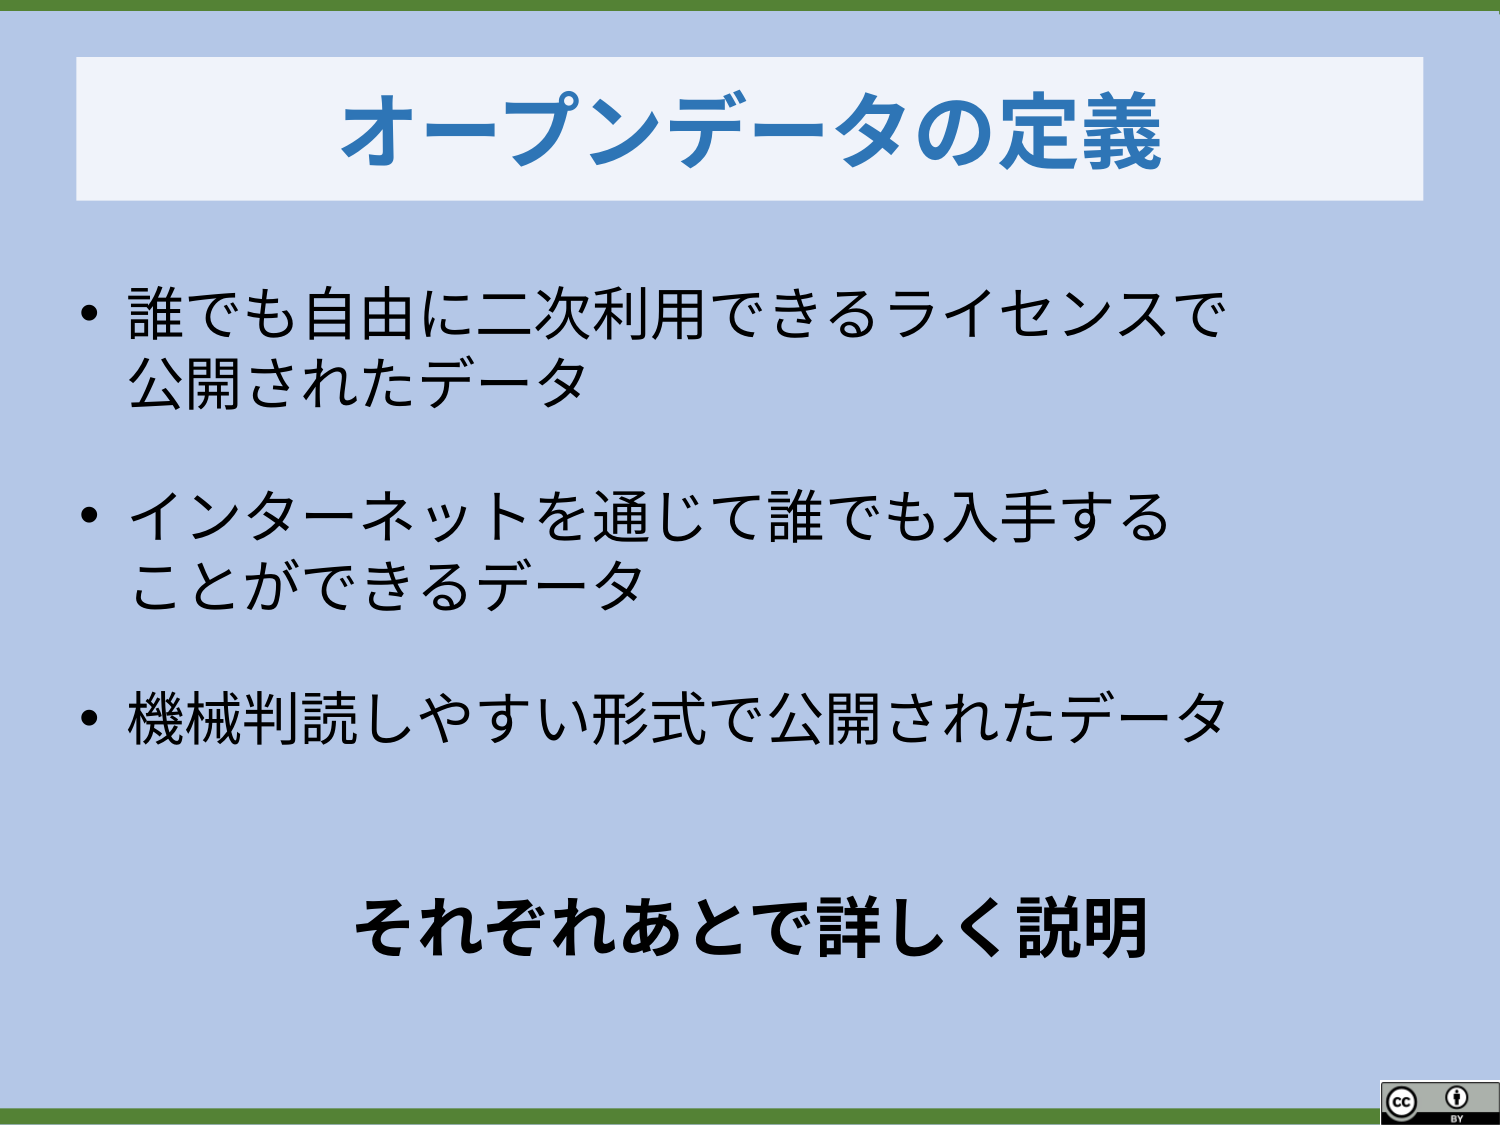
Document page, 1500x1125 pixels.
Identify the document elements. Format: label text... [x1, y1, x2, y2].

text_box 誰でも自由に二次利用できるライセンスで 公開されたデータ インターネットを通じて誰でも入手する ことができるデータ 機械判読しやすい形式で公開されたデータ [64, 270, 1459, 760]
text_box [0, 10, 1500, 1068]
text_box オープンデータの定義 [76, 57, 1424, 201]
picture [1380, 1080, 1500, 1125]
text_box それぞれあとで詳しく説明 [44, 854, 1456, 998]
